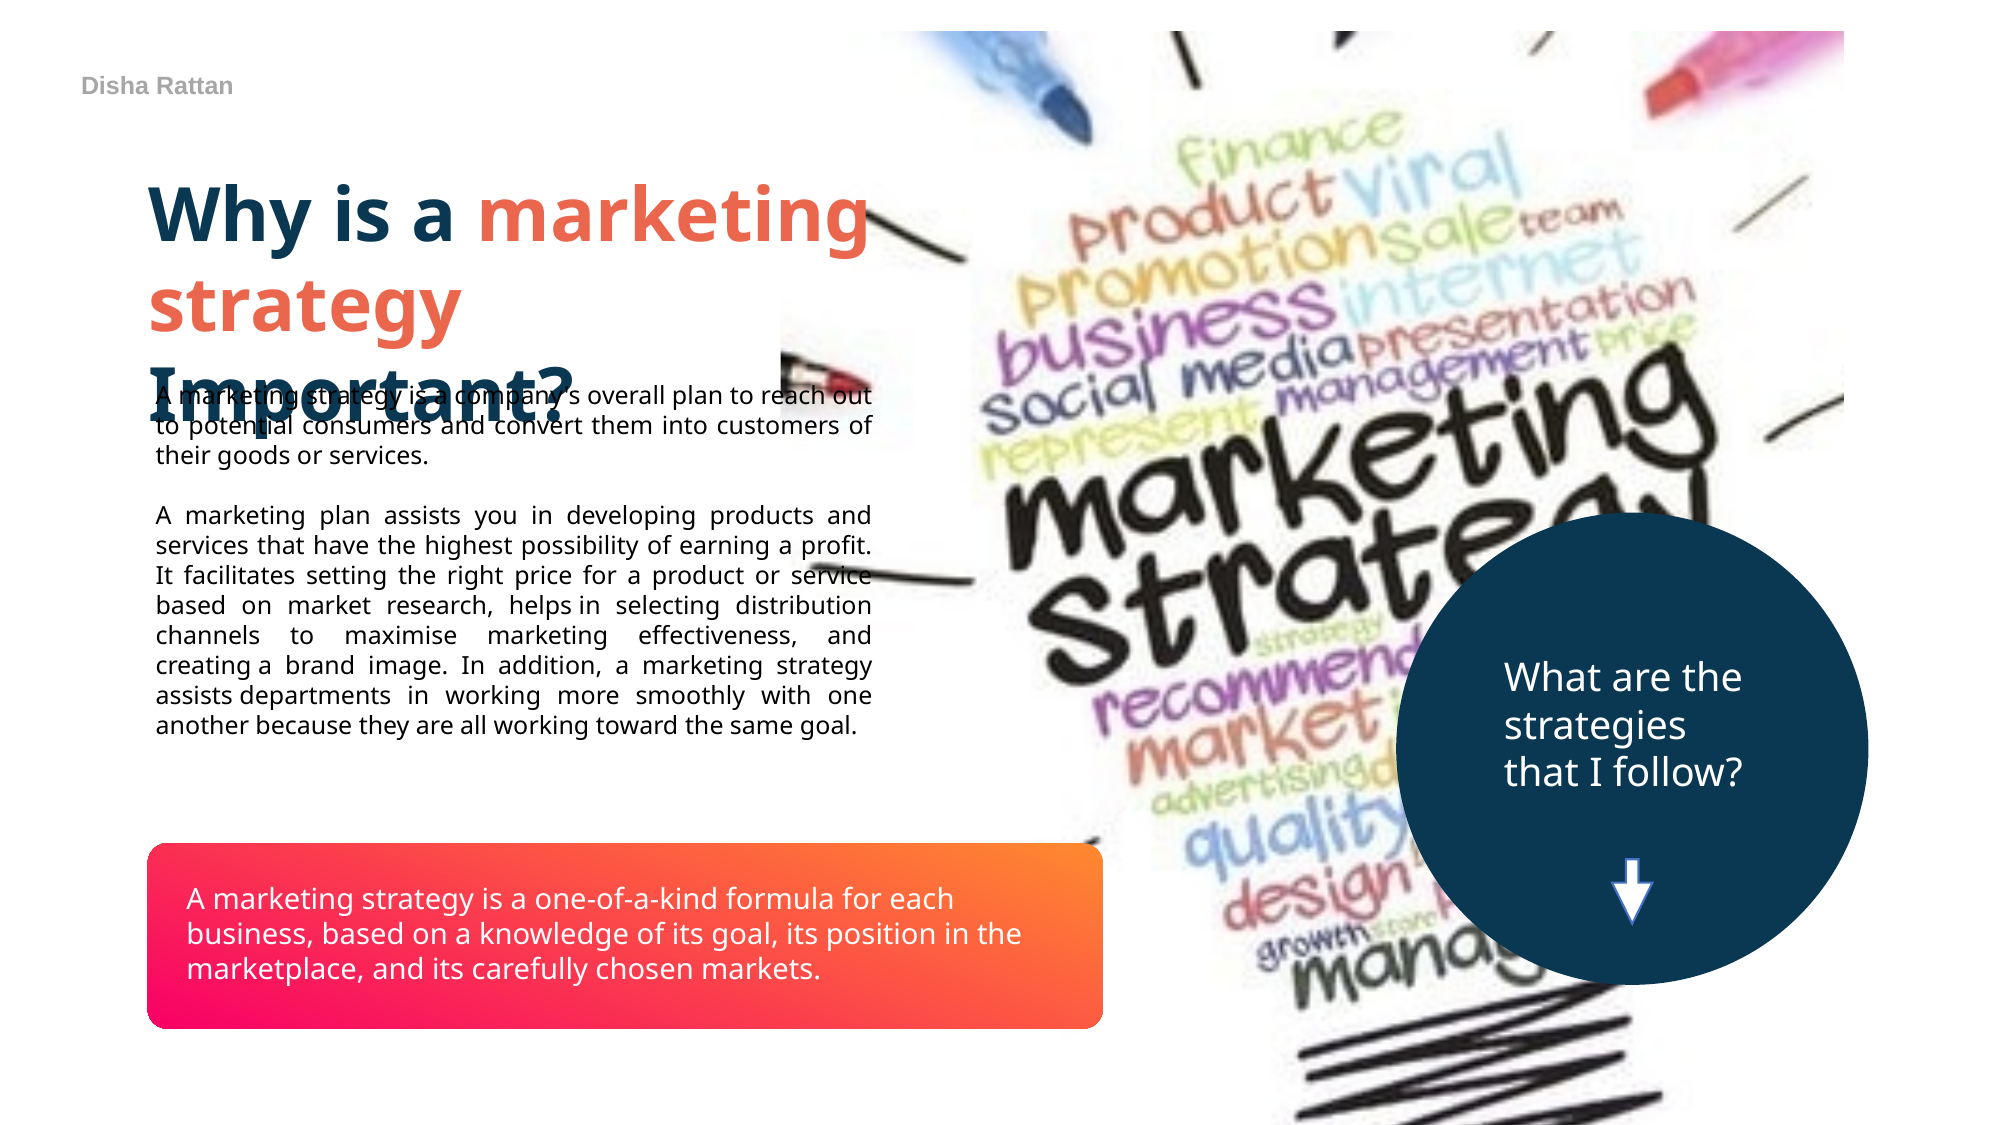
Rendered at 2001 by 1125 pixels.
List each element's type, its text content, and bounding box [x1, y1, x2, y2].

text_box A marketing strategy is a one-of-a-kind formula for each business, based on a knowledge of its goal, its position in the marketplace, and its carefully chosen markets. [178, 873, 780, 993]
text_box Why is a marketing strategy Important? [140, 159, 780, 444]
text_box [1844, 644, 1869, 854]
text_box A marketing strategy is a company's overall plan to reach out to potential consumers and convert them into customers of their goods or services. A marketing plan assists you in developing products and services that have the highest possibility of earning a profit. It facilitates setting the right price for a product or service based on market research, helps in selecting distribution channels to maximise marketing effectiveness, and creating a brand image. In addition, a marketing strategy assists departments in working more smoothly with one another because they are all working toward the same goal. [148, 372, 780, 747]
text_box [147, 843, 780, 1029]
picture [780, 31, 1844, 1125]
